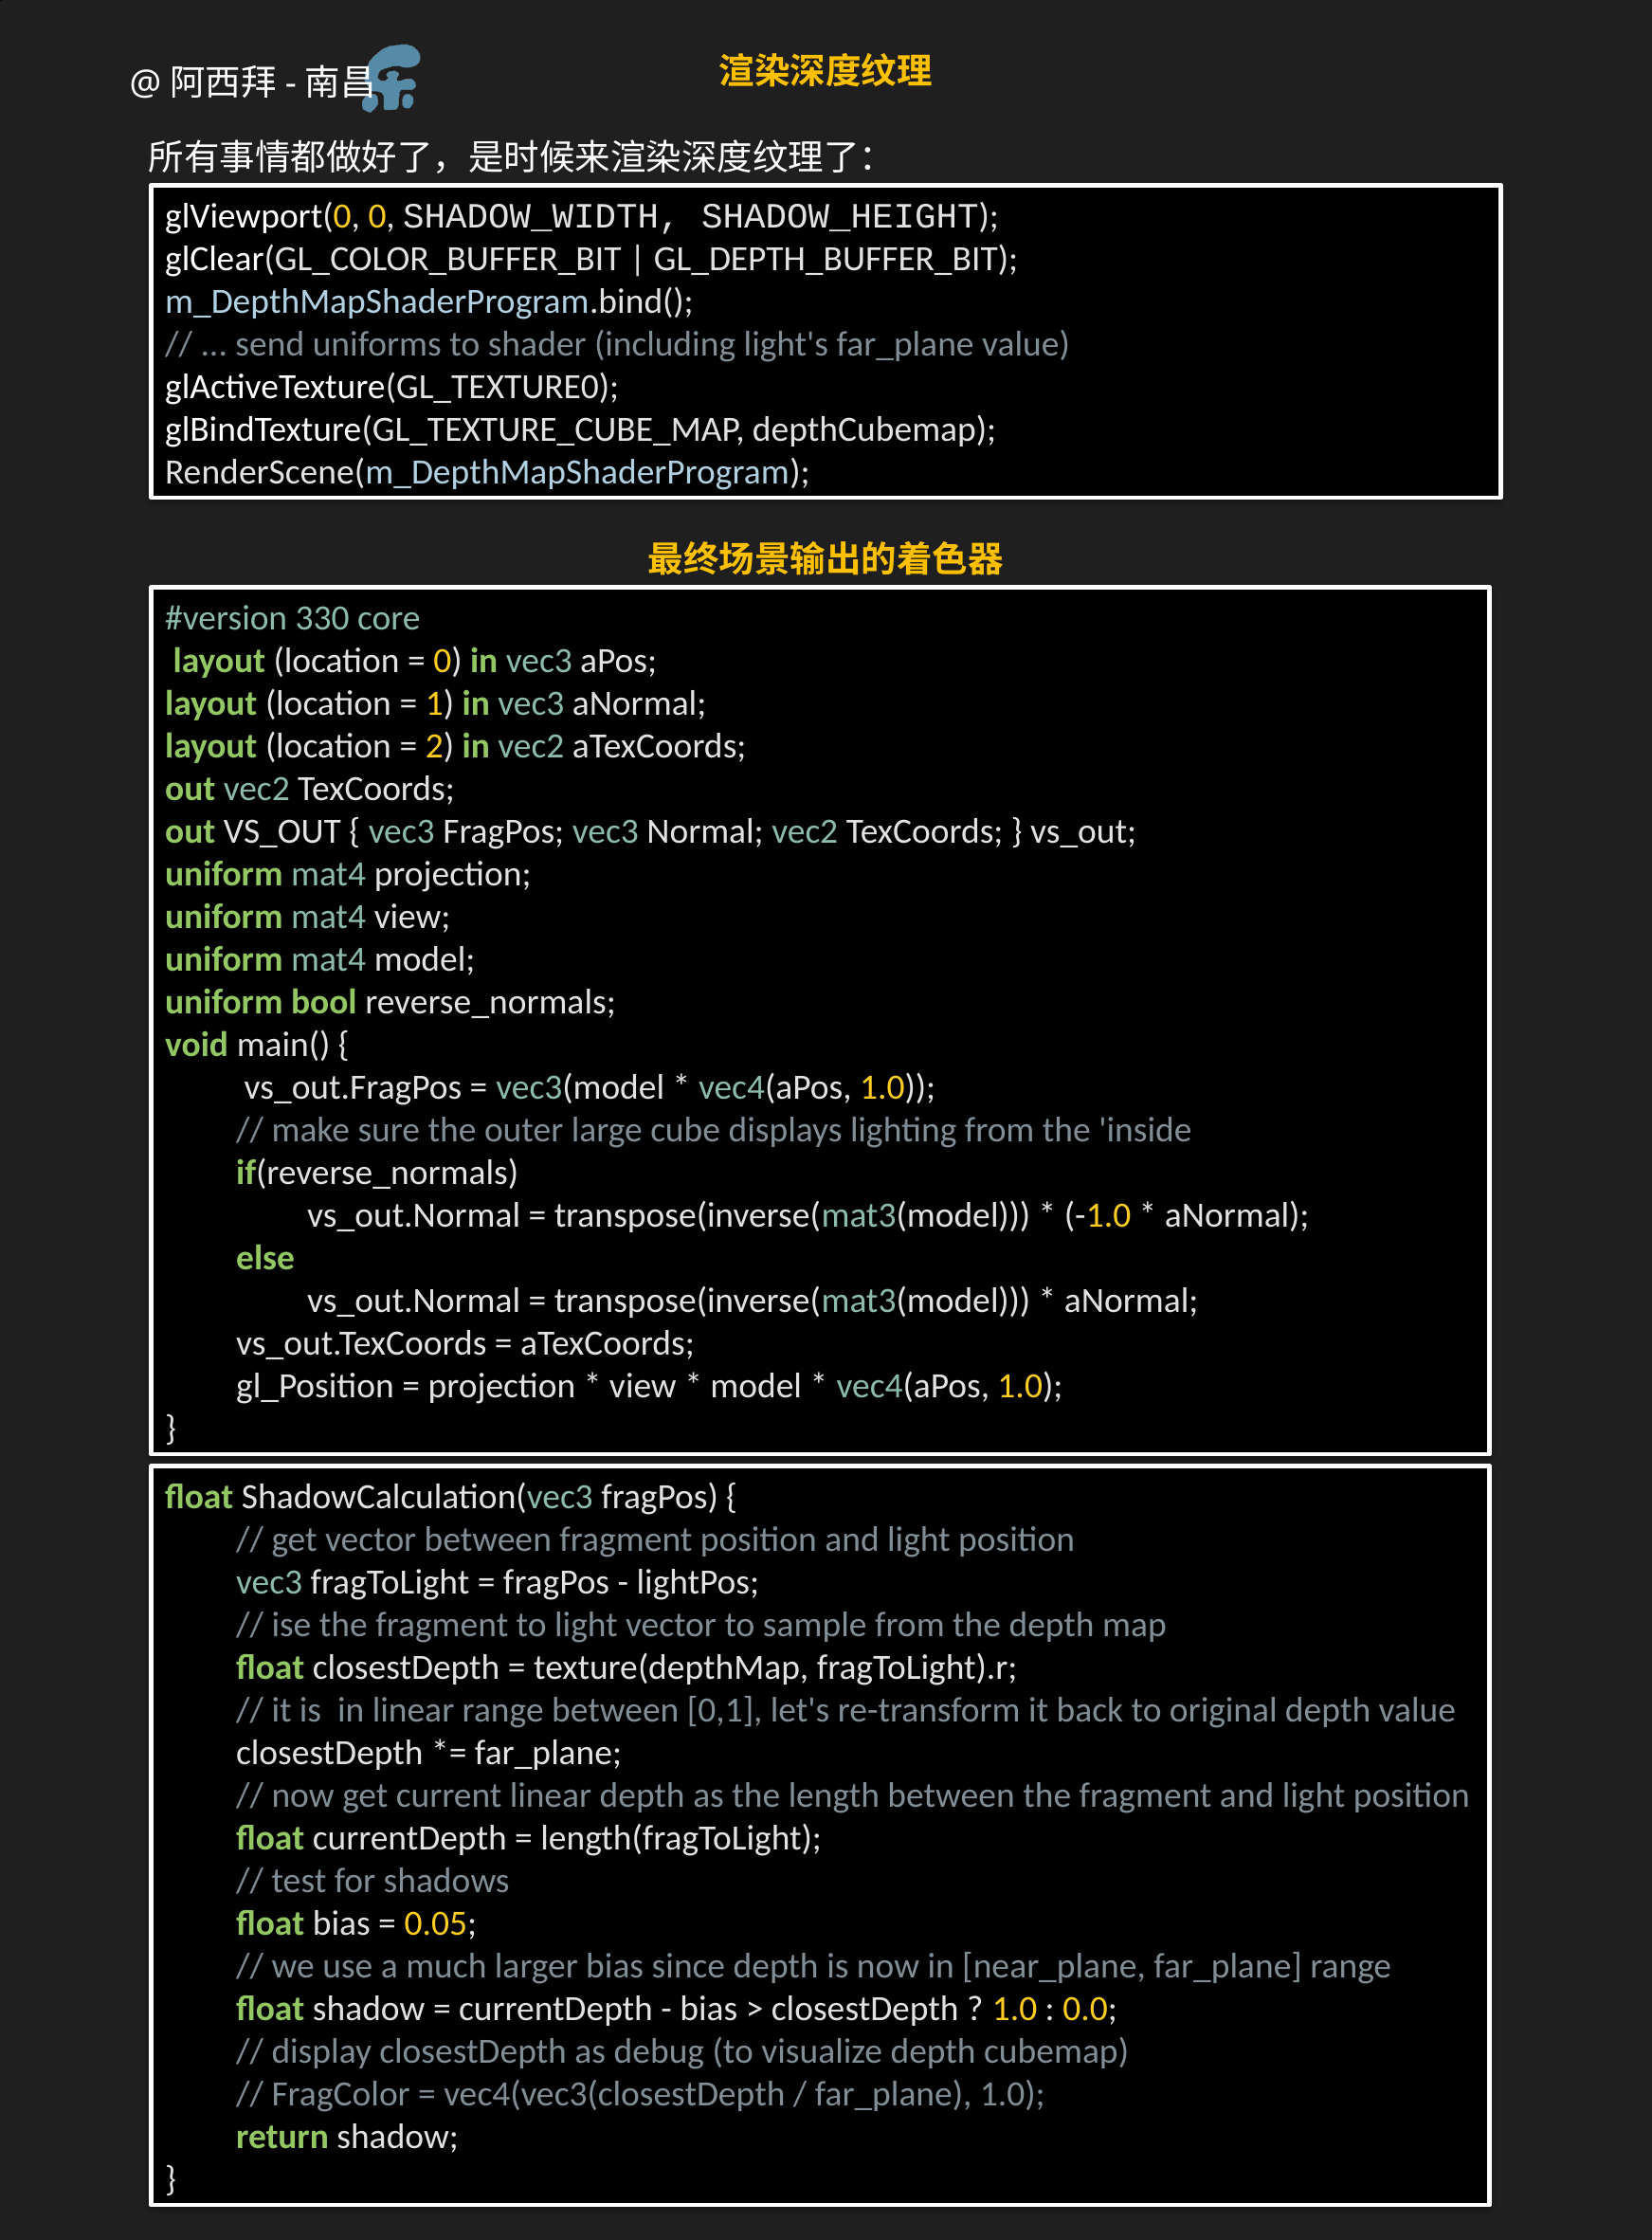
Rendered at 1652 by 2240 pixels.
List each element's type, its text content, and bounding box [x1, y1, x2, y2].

text_box glViewport(0, 0, SHADOW_WIDTH, SHADOW_HEIGHT); glClear(GL_COLOR_BUFFER_BIT | GL_DEPTH_BUFFER_BIT); m_DepthMapShaderProgram.bind(); // ... send uniforms to shader (including light's far_plane value) glActiveTexture(GL_TEXTURE0); glBindTexture(GL_TEXTURE_CUBE_MAP, depthCubemap); RenderScene(m_DepthMapShaderProgram); [149, 183, 1503, 500]
picture [0, 0, 1652, 2240]
text_box #version 330 core layout (location = 0) in vec3 aPos; layout (location = 1) in vec3 aNormal; layout (location = 2) in vec2 aTexCoords; out vec2 TexCoords; out VS_OUT { vec3 FragPos; vec3 Normal; vec2 TexCoords; } vs_out; uniform mat4 projection; uniform mat4 view; uniform mat4 model; uniform bool reverse_normals; void main() { vs_out.FragPos = vec3(model * vec4(aPos, 1.0)); // make sure the outer large cube displays lighting from the 'inside if(reverse_normals) vs_out.Normal = transpose(inverse(mat3(model))) * (-1.0 * aNormal); else vs_out.Normal = transpose(inverse(mat3(model))) * aNormal; vs_out.TexCoords = aTexCoords; gl_Position = projection * view * model * vec4(aPos, 1.0); } [149, 585, 1492, 1456]
text_box 渲染深度纹理 [412, 41, 1240, 99]
text_box 所有事情都做好了，是时候来渲染深度纹理了： [134, 127, 1449, 185]
text_box float ShadowCalculation(vec3 fragPos) { // get vector between fragment position and light position vec3 fragToLight = fragPos - lightPos; // ise the fragment to light vector to sample from the depth map float closestDepth = texture(depthMap, fragToLight).r; // it is in linear range between [0,1], let's re-transform it back to original depth value closestDepth *= far_plane; // now get current linear depth as the length between the fragment and light position float currentDepth = length(fragToLight); // test for shadows float bias = 0.05; // we use a much larger bias since depth is now in [near_plane, far_plane] range float shadow = currentDepth - bias > closestDepth ? 1.0 : 0.0; // display closestDepth as debug (to visualize depth cubemap) // FragColor = vec4(vec3(closestDepth / far_plane), 1.0); return shadow; } [149, 1464, 1492, 2207]
text_box 最终场景输出的着色器 [412, 529, 1239, 585]
